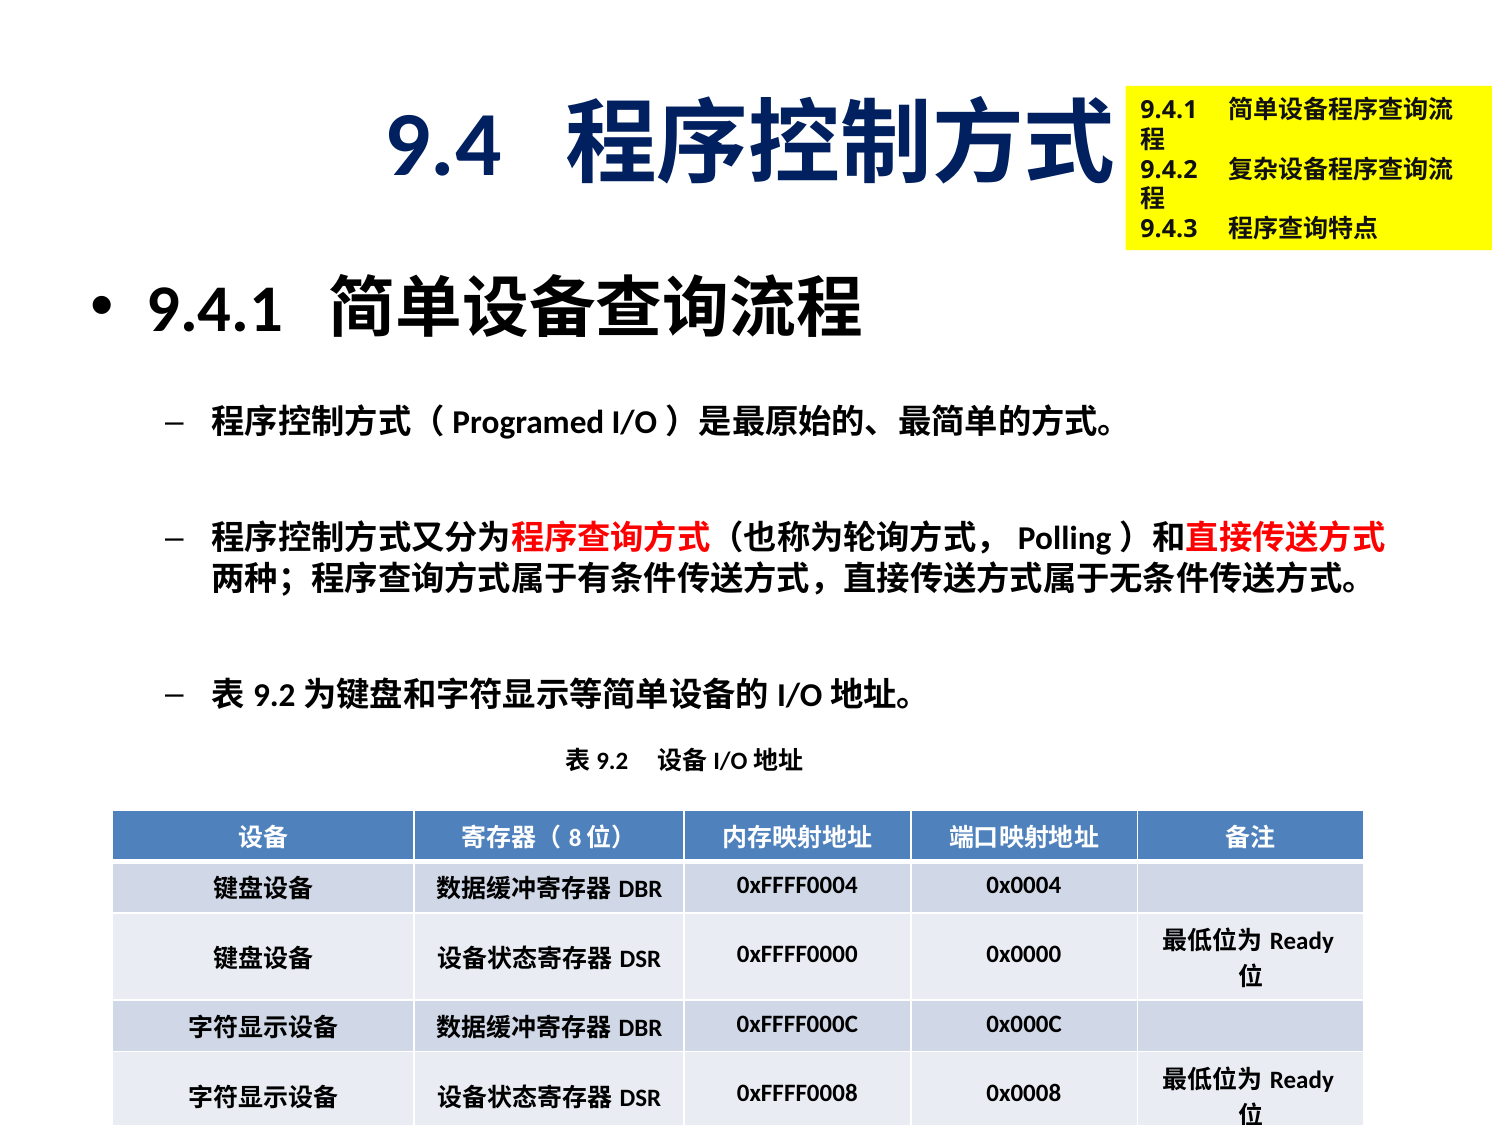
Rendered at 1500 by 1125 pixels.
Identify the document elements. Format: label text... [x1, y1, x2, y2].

table_cell 数据缓冲寄存器DBR [415, 1001, 683, 1051]
table_cell 键盘设备 [113, 914, 413, 999]
table_cell 最低位为Ready位 [1138, 1052, 1363, 1125]
table_cell 0xFFFF000C [685, 1001, 910, 1051]
text_box 9.4.1 简单设备程序查询流程 9.4.2 复杂设备程序查询流程 9.4.3 程序查询特点 [1125, 85, 1492, 251]
table_cell 0xFFFF0000 [685, 914, 910, 999]
table_cell 字符显示设备 [113, 1001, 413, 1051]
table_cell 字符显示设备 [113, 1052, 413, 1125]
list 9.4.1 简单设备查询流程 程序控制方式（Programed I/O）是最原始的、最简单的方式。 程序控制方式又分为程序查询方式（也称为轮询方式，Polling）和直接传送方式两种；程序查询方式属于有条件传送方式，直接传送方式属于无条件传送方式。 表9.2为键盘和字符显示等简单设备的I/O地址。 [75, 257, 1425, 1000]
table_cell 设备状态寄存器DSR [415, 914, 683, 999]
text_box 表9.2 设备I/O地址 [550, 737, 819, 783]
table_cell 0x0008 [912, 1052, 1137, 1125]
table_header 端口映射地址 [912, 811, 1137, 859]
table_cell 0x000C [912, 1001, 1137, 1051]
table_cell 最低位为Ready位 [1138, 914, 1363, 999]
table_header 内存映射地址 [685, 811, 910, 859]
table_cell 设备状态寄存器DSR [415, 1052, 683, 1125]
table_header 设备 [113, 811, 413, 859]
table_cell [1138, 864, 1363, 912]
table_cell 0xFFFF0008 [685, 1052, 910, 1125]
table_cell [1138, 1001, 1363, 1051]
table_header 备注 [1138, 811, 1363, 859]
table_cell 键盘设备 [113, 864, 413, 912]
table_cell 0xFFFF0004 [685, 864, 910, 912]
table_cell 0x0000 [912, 914, 1137, 999]
title 9.4 程序控制方式 [75, 45, 1425, 233]
table_cell 数据缓冲寄存器DBR [415, 864, 683, 912]
table_header 寄存器（8位） [415, 811, 683, 859]
table_cell 0x0004 [912, 864, 1137, 912]
